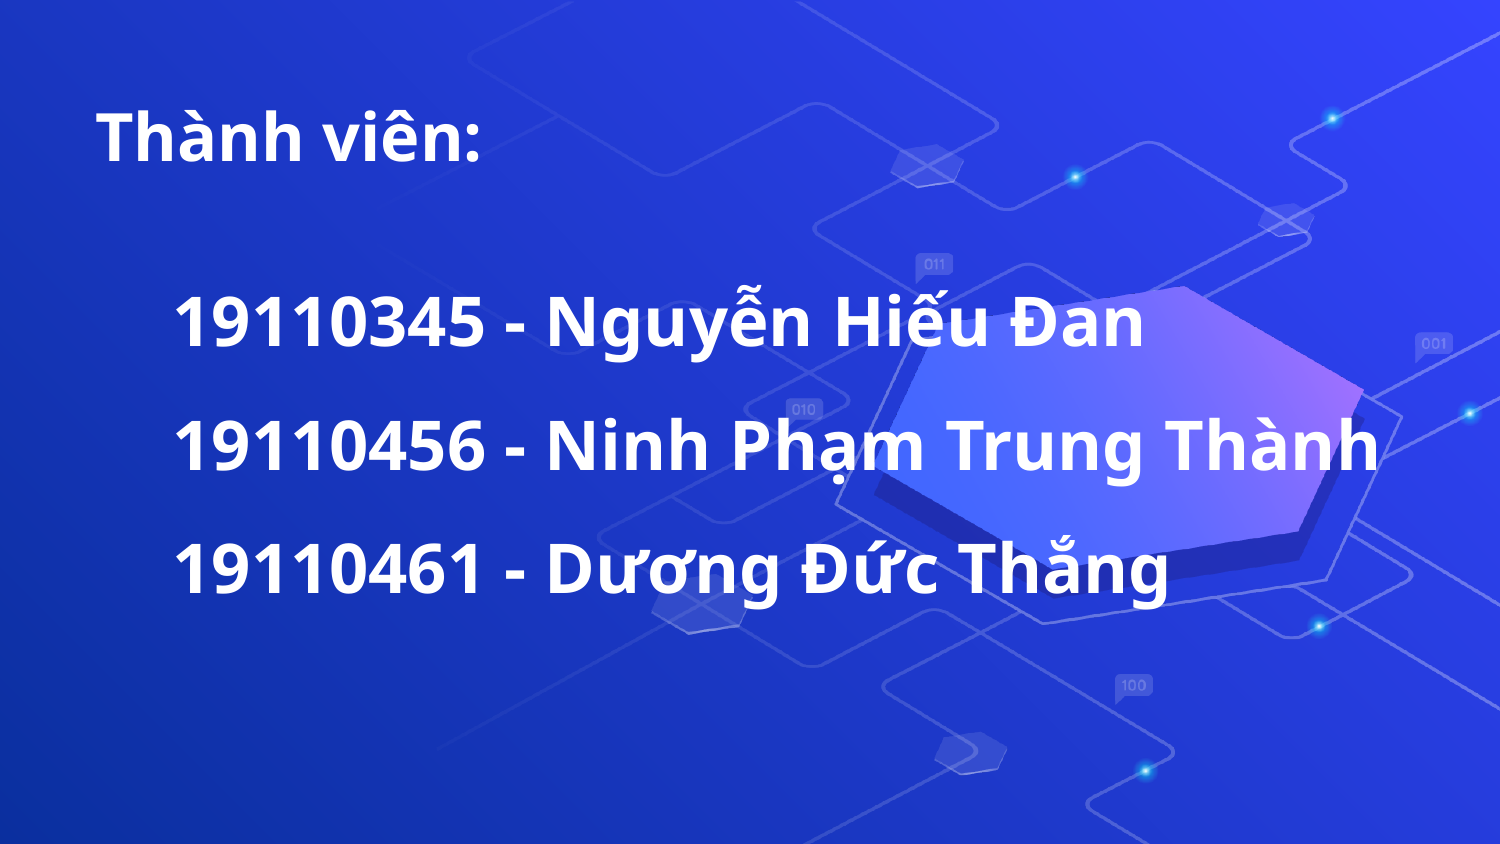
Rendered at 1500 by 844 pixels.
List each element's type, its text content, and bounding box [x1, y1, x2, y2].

title 19110345 - Nguyễn Hiếu Đan 19110456 - Ninh Phạm Trung Thành 19110461 - Dương Đức Thắng [172, 326, 1486, 517]
picture [0, 0, 1500, 844]
title Thành viên: [95, 33, 1082, 175]
